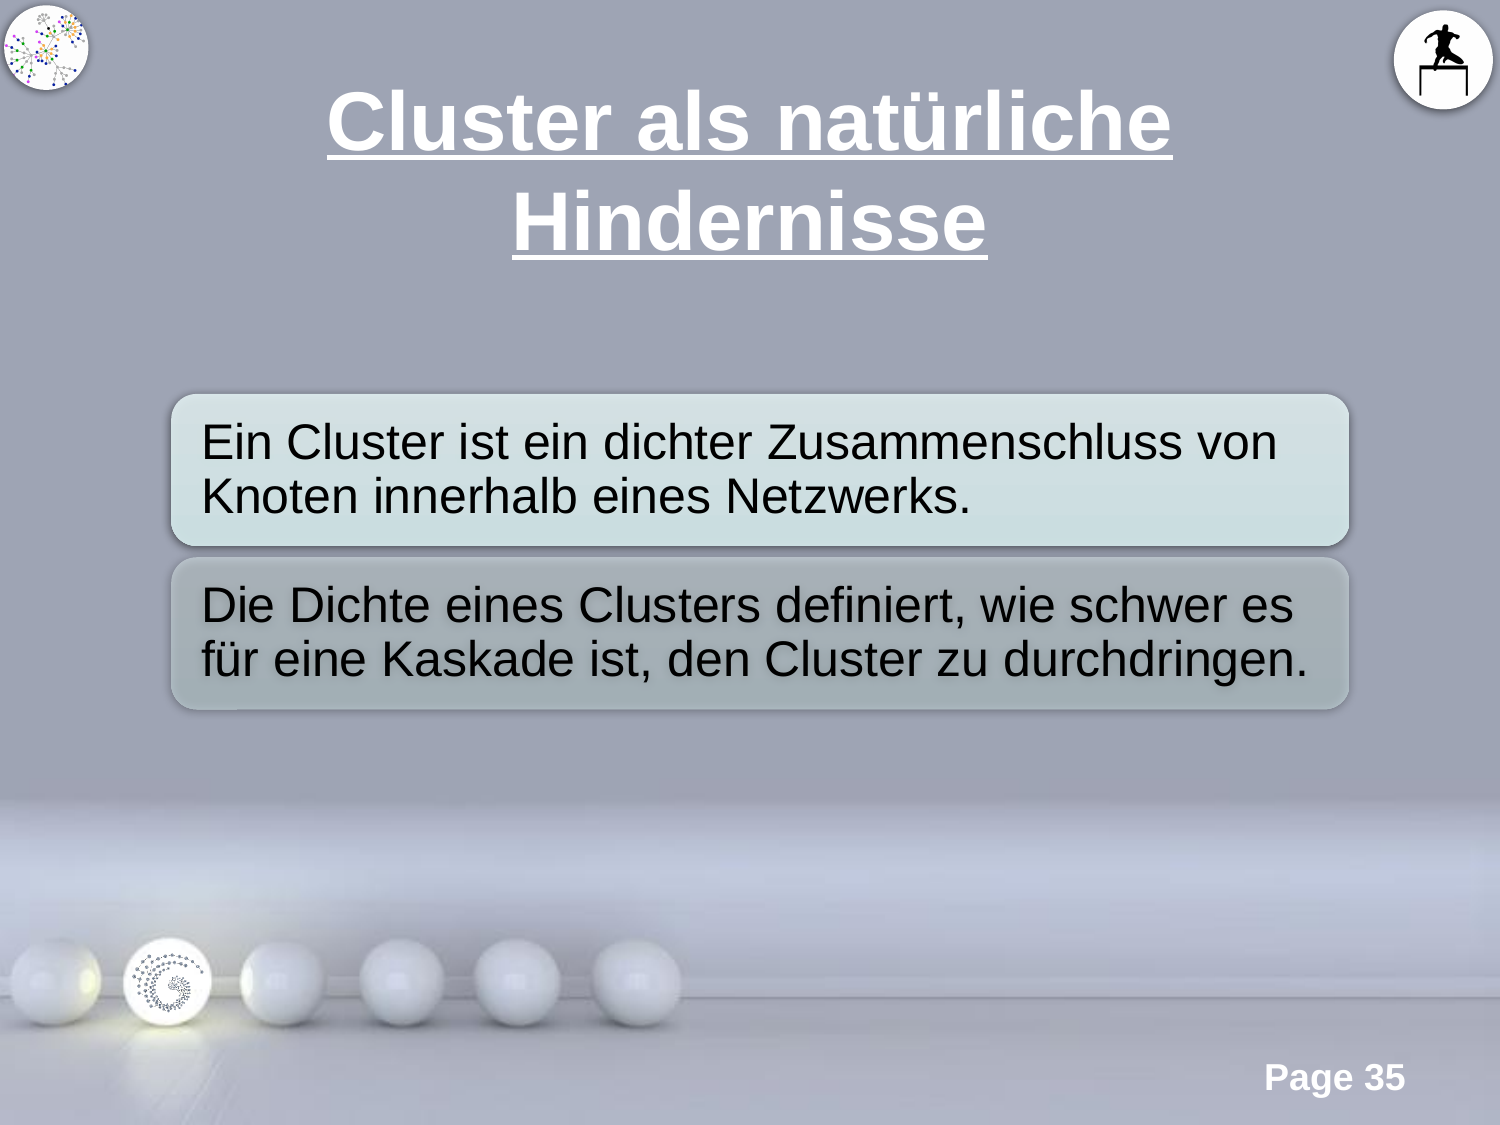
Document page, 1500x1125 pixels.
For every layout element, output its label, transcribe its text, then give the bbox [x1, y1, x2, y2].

text_box [1393, 10, 1493, 110]
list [171, 338, 1350, 766]
text_box [4, 5, 89, 90]
picture [0, 0, 1500, 1125]
title Cluster als natürliche Hindernisse [103, 59, 1397, 278]
